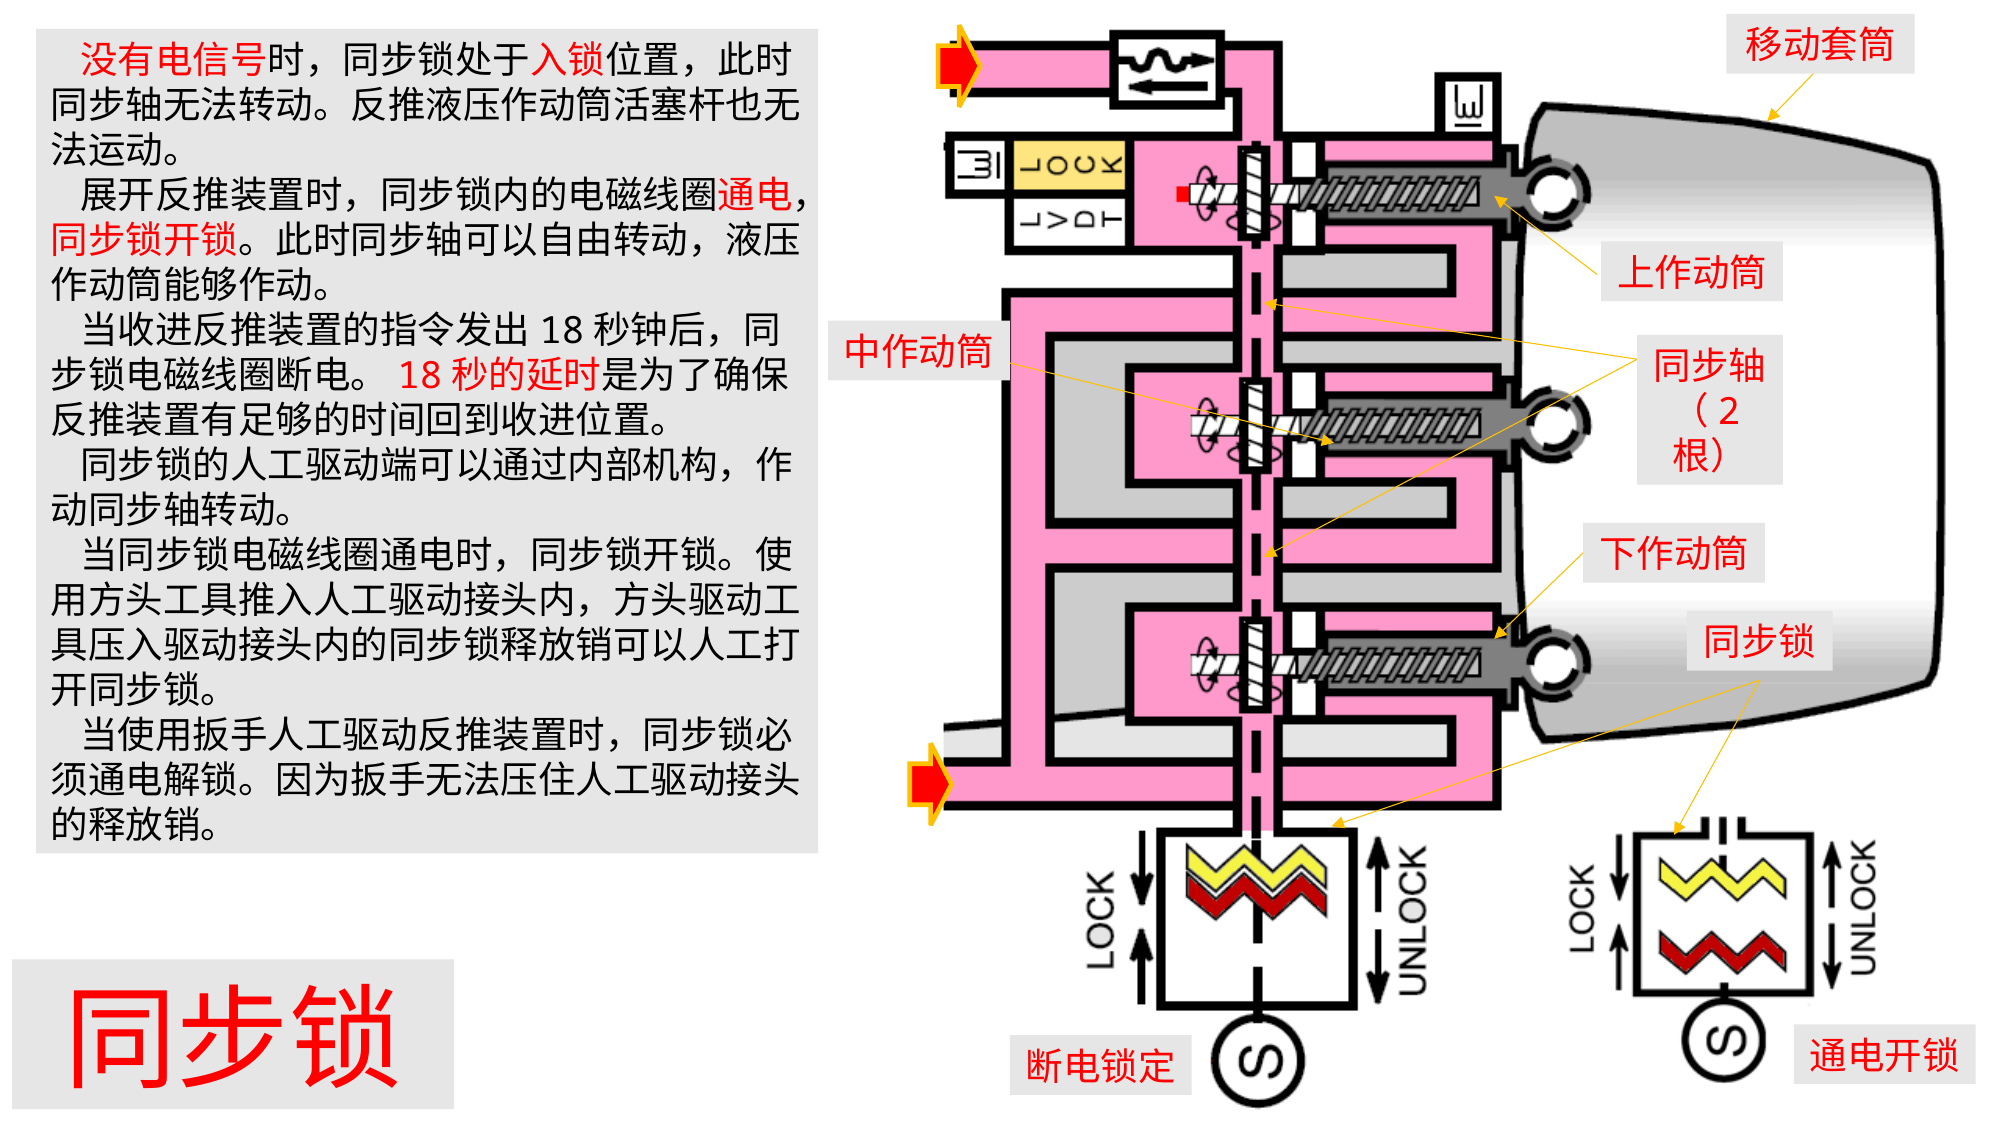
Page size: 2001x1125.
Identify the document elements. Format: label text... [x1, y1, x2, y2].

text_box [951, 348, 1335, 443]
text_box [1767, 65, 1821, 122]
text_box 同步锁 [12, 959, 455, 1110]
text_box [1674, 827, 1760, 835]
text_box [1263, 359, 1638, 557]
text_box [1494, 195, 1598, 275]
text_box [1331, 679, 1760, 827]
picture [872, 13, 1974, 1111]
text_box 中作动筒 [828, 320, 872, 381]
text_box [1263, 302, 1638, 359]
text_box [1494, 553, 1584, 639]
text_box 没有电信号时，同步锁处于入锁位置，此时同步轴无法转动。反推液压作动筒活塞杆也无法运动。 展开反推装置时，同步锁内的电磁线圈通电，同步锁开锁。此时同步轴可以自由转动，液压作动筒能够作动。 当收进反推装置的指令发出18秒钟后，同步锁电磁线圈断电。18秒的延时是为了确保反推装置有足够的时间回到收进位置。 同步锁的人工驱动端可以通过内部机构，作动同步轴转动。 当同步锁电磁线圈通电时，同步锁开锁。使用方头工具推入人工驱动接头内，方头驱动工具压入驱动接头内的同步锁释放销可以人工打开同步锁。 当使用扳手人工驱动反推装置时，同步锁必须通电解锁。因为扳手无法压住人工驱动接头的释放销。 [36, 28, 819, 854]
